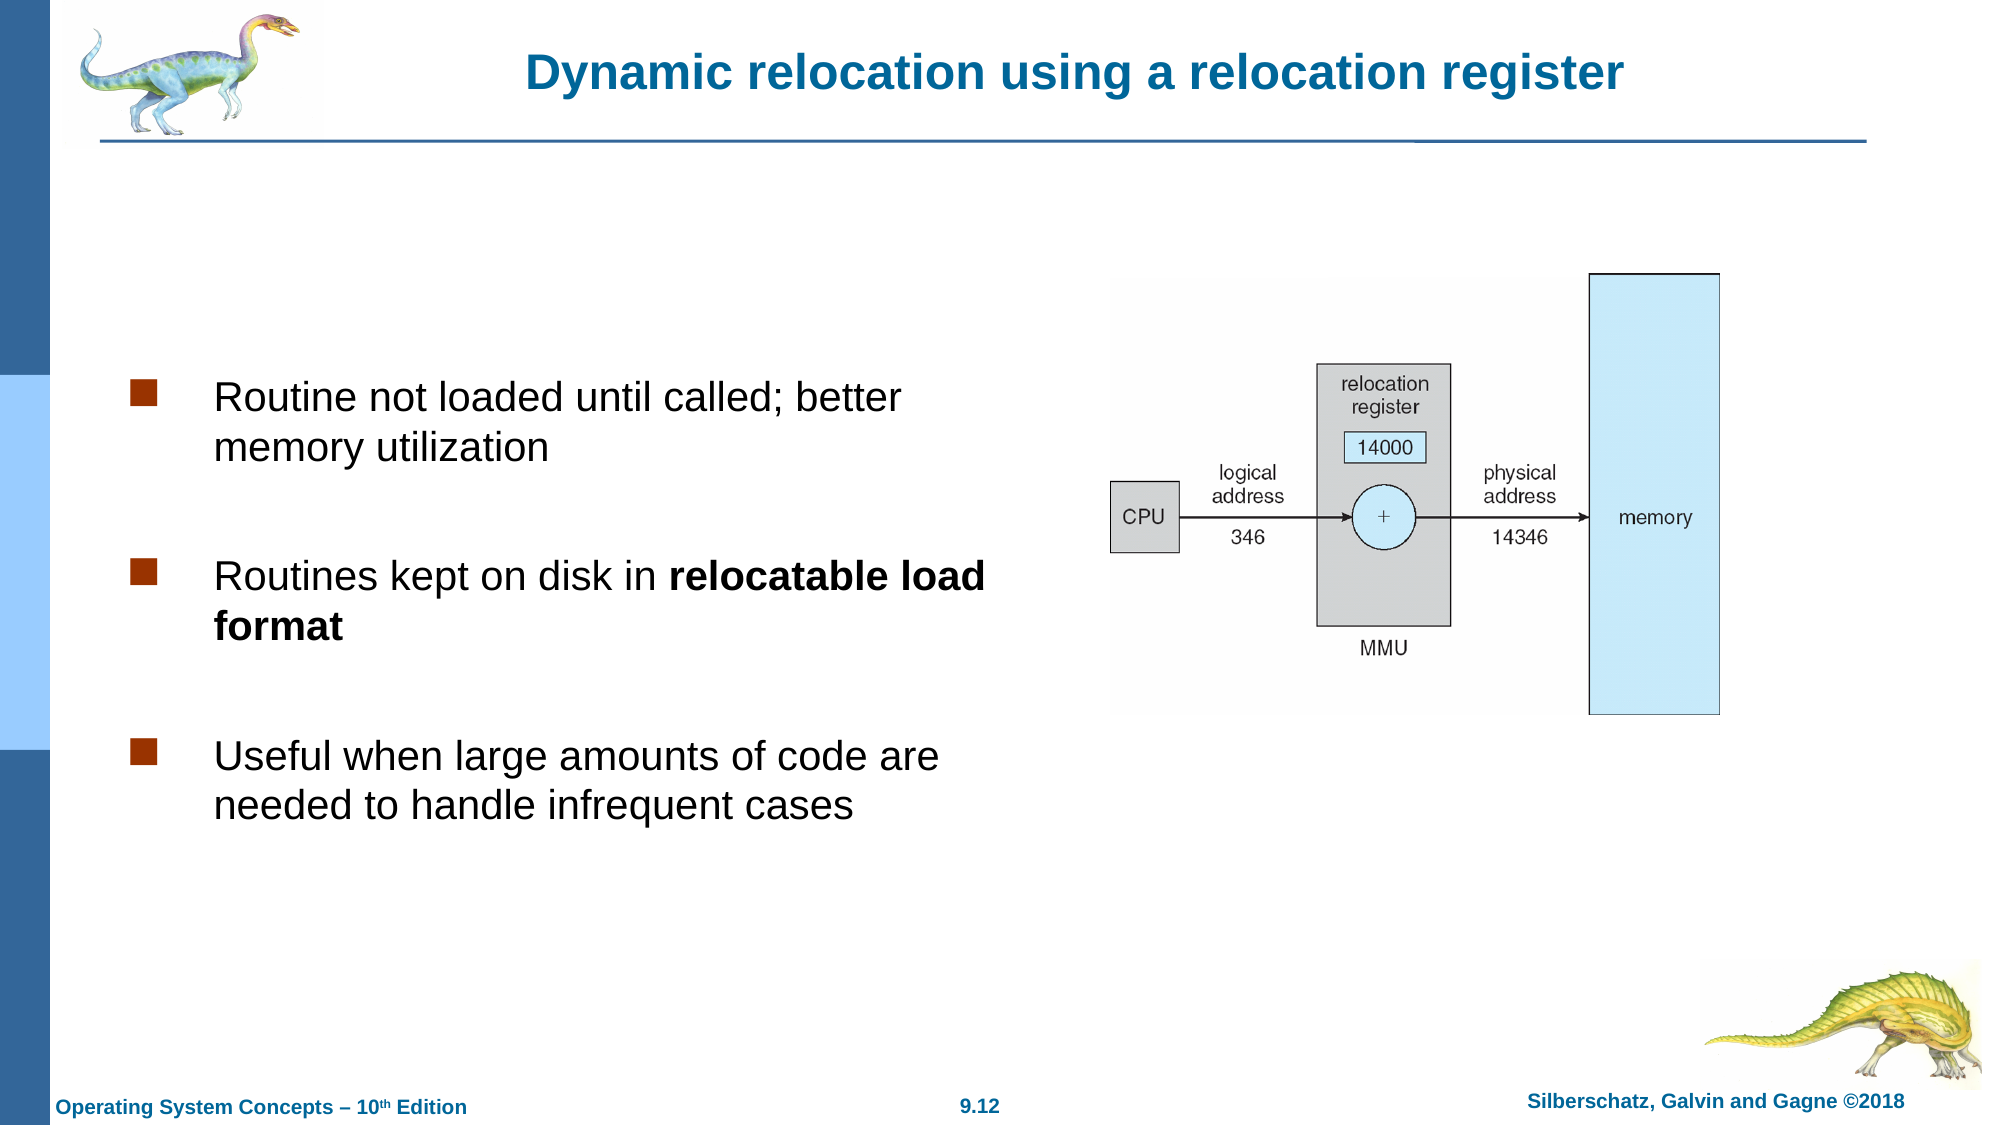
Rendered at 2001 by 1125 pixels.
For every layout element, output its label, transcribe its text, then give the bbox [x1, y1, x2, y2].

picture [62, 0, 324, 149]
title Dynamic relocation using a relocation register [400, 12, 1750, 107]
text_box Routine not loaded until called; better memory utilization Routines kept on disk in relocatable load format Useful when large amounts of code are needed to handle infrequent cases [122, 171, 1062, 1027]
picture [1109, 272, 1720, 715]
picture [1700, 959, 1982, 1090]
